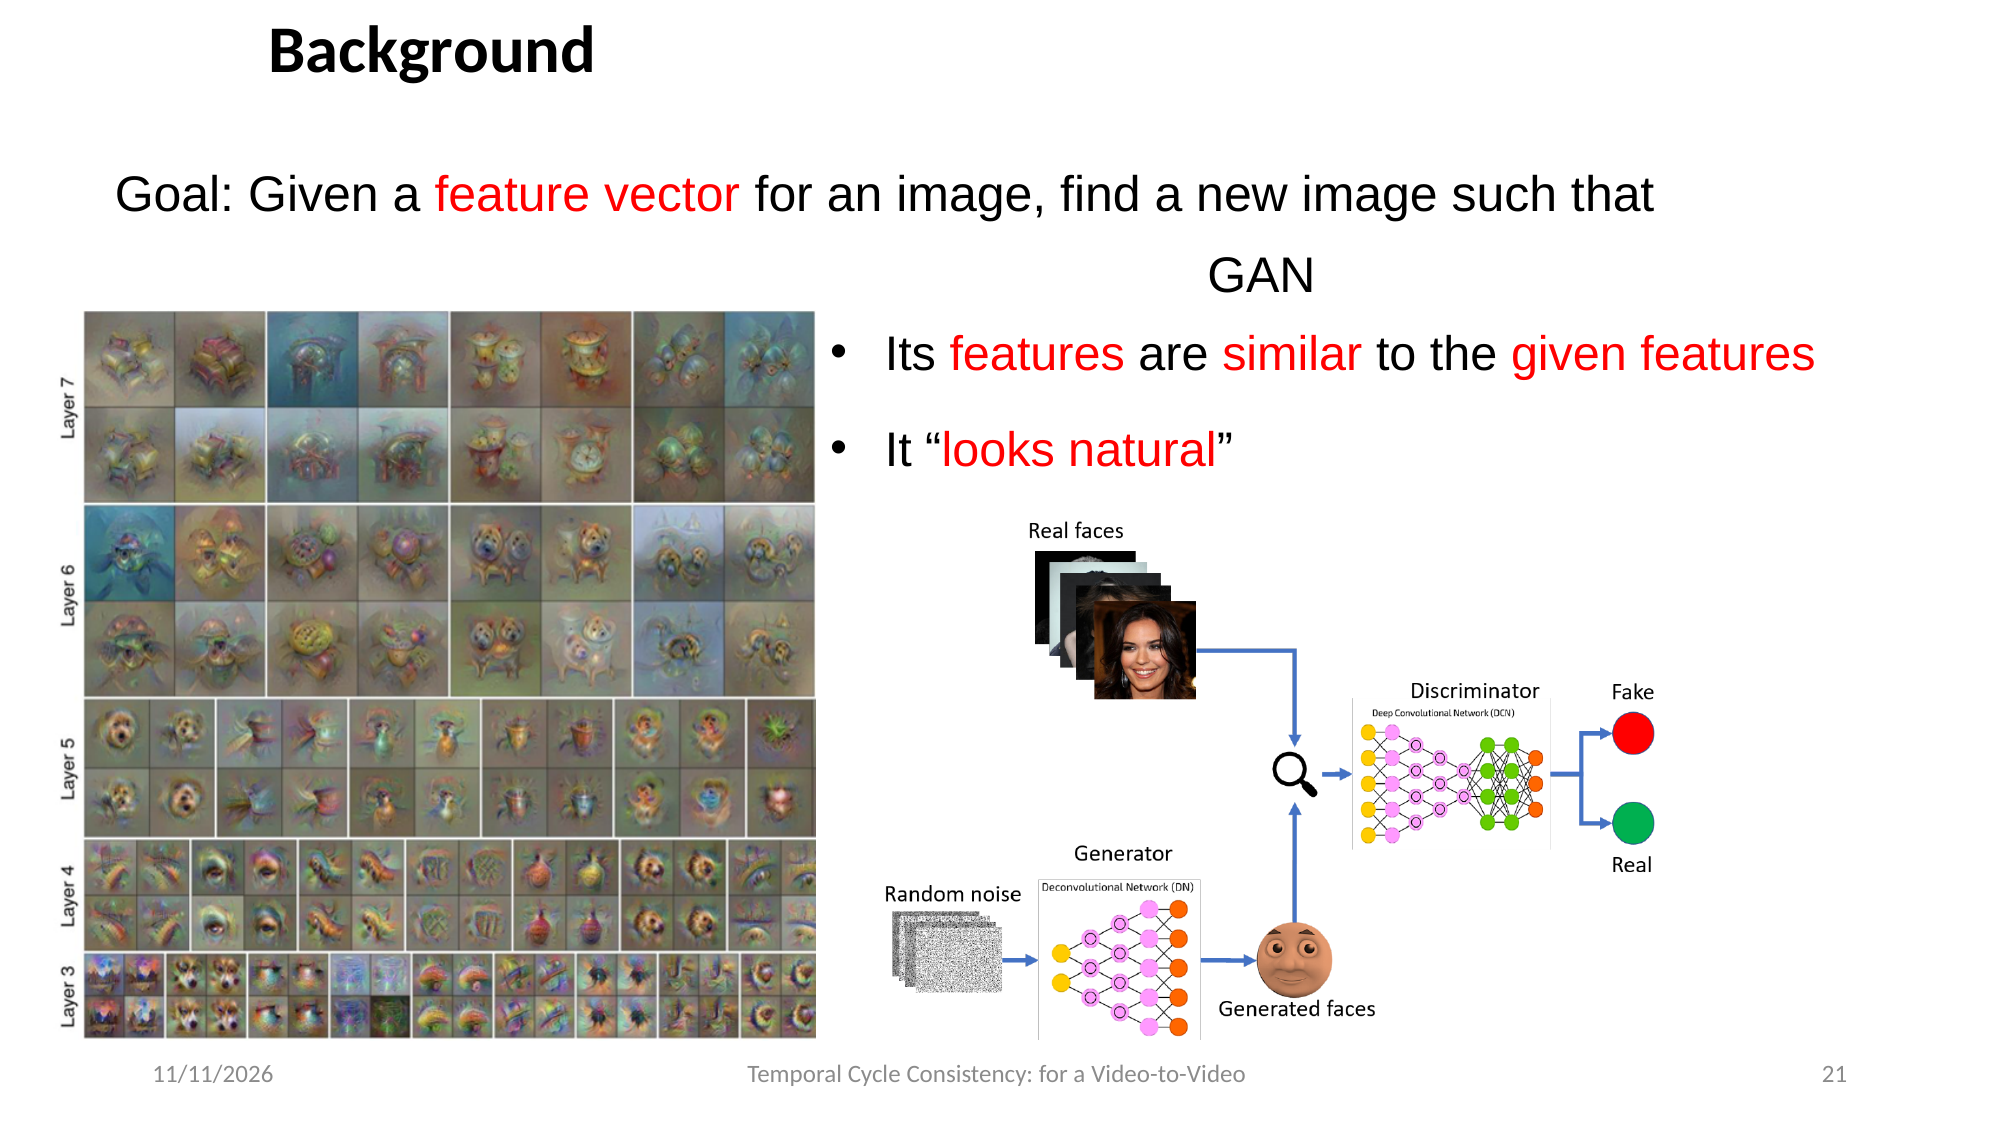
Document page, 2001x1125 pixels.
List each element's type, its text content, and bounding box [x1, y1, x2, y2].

picture [49, 310, 816, 1041]
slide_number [137, 1042, 588, 1103]
footer Temporal Cycle Consistency: for a Video-to-Video [662, 1042, 1338, 1103]
picture [869, 508, 1669, 1040]
title Background [252, 13, 1863, 151]
text_box GAN [1192, 234, 1346, 310]
slide_number 21 [1412, 1042, 1863, 1103]
text_box Goal: Given a feature vector for an image, find a new image such that [100, 153, 1867, 289]
text_box Its features are similar to the given features It “looks natural” [815, 297, 1875, 485]
